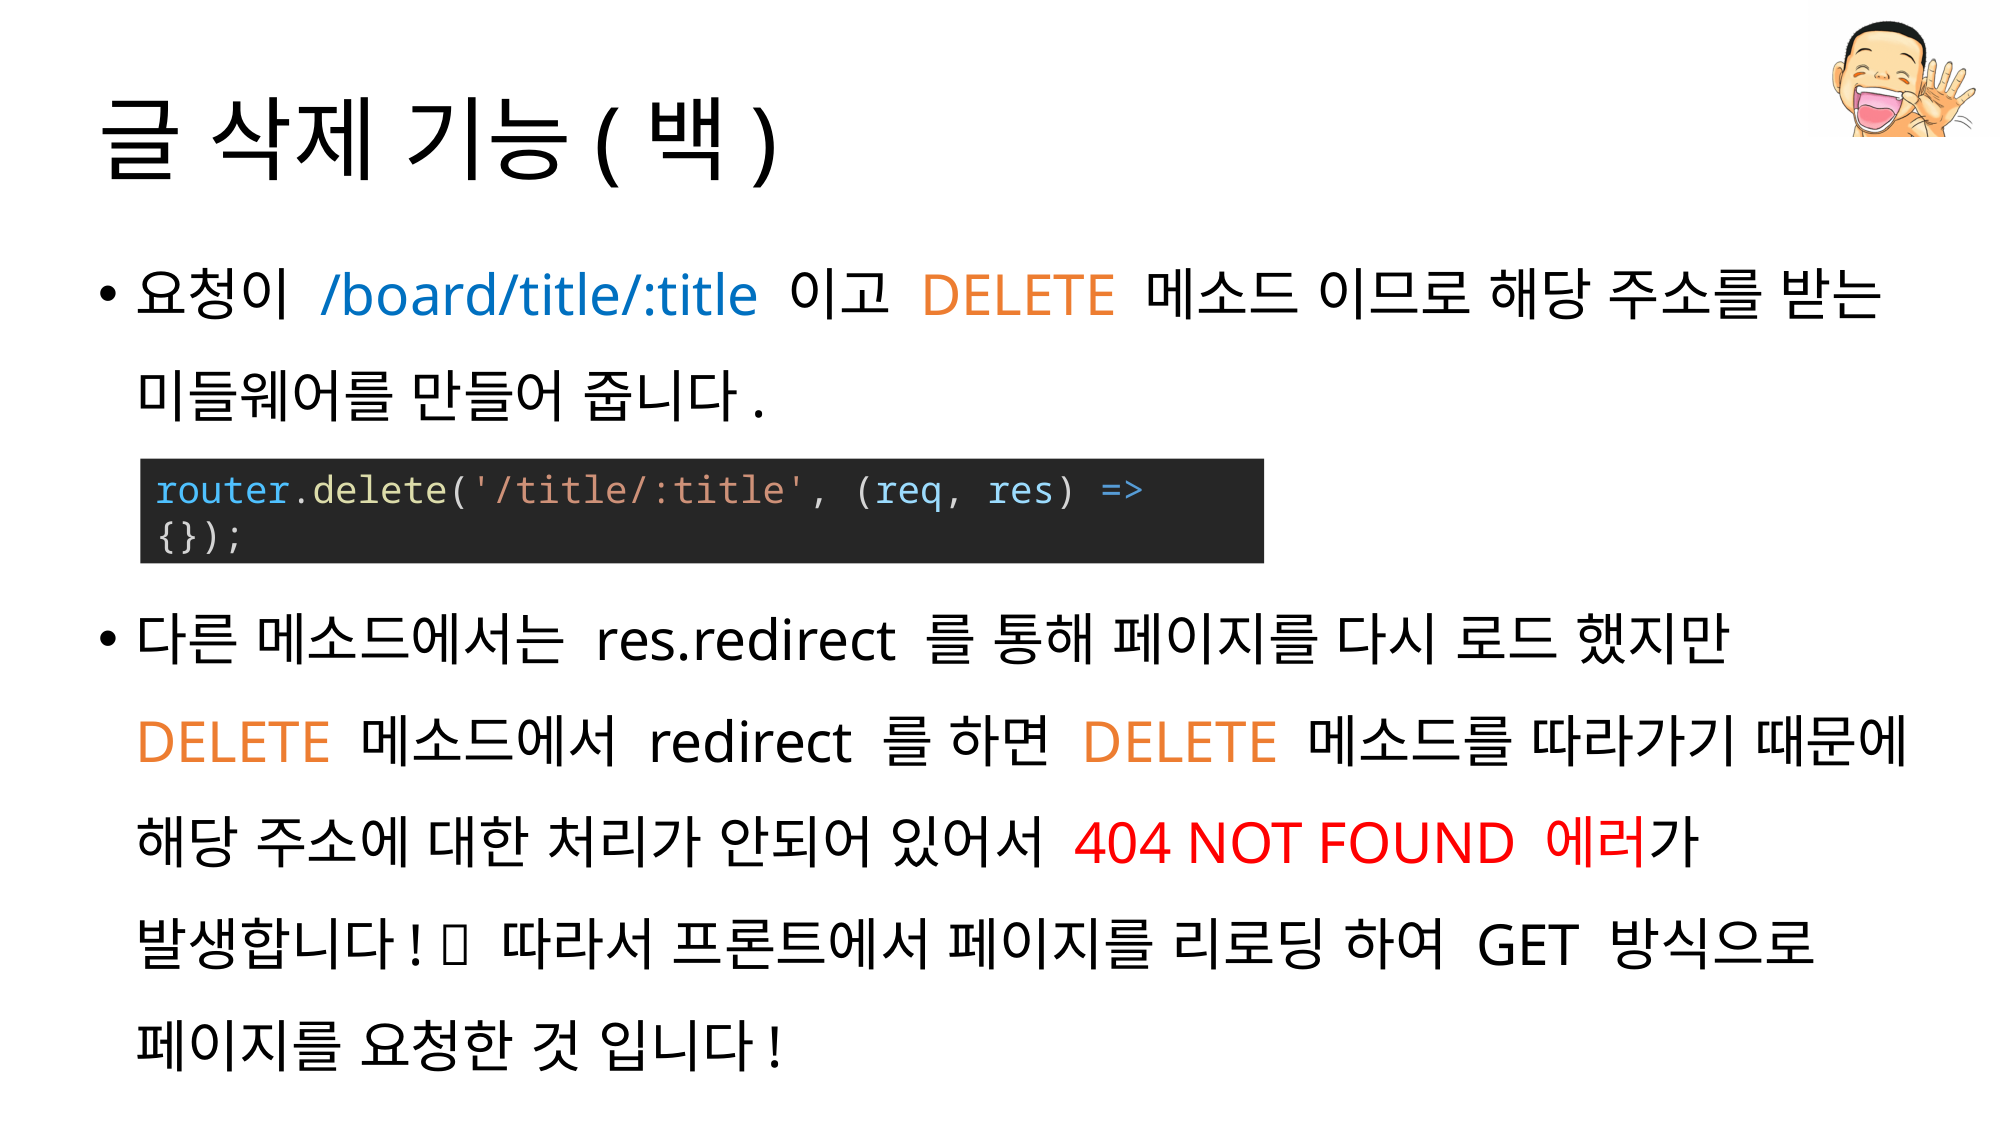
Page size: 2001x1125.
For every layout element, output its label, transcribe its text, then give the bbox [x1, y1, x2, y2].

picture [1931, 0, 2000, 137]
text_box router.delete('/title/:title', (req, res) => {}); [140, 458, 1265, 564]
title 글 삭제 기능(백) [83, 0, 1931, 218]
list 요청이 /board/title/:title 이고 DELETE 메소드 이므로 해당 주소를 받는 미들웨어를 만들어 줍니다. 다른 메소드에서는 res.redirect 를 통해 페이지를 다시 로드 했지만 DELETE 메소드에서 redirect 를 하면 DELETE 메소드를 따라가기 때문에 해당 주소에 대한 처리가 안되어 있어서 404 NOT FOUND 에러가 발생합니다!  따라서 프론트에서 페이지를 리로딩 하여 GET 방식으로 페이지를 요청한 것 입니다! [83, 218, 1931, 1089]
